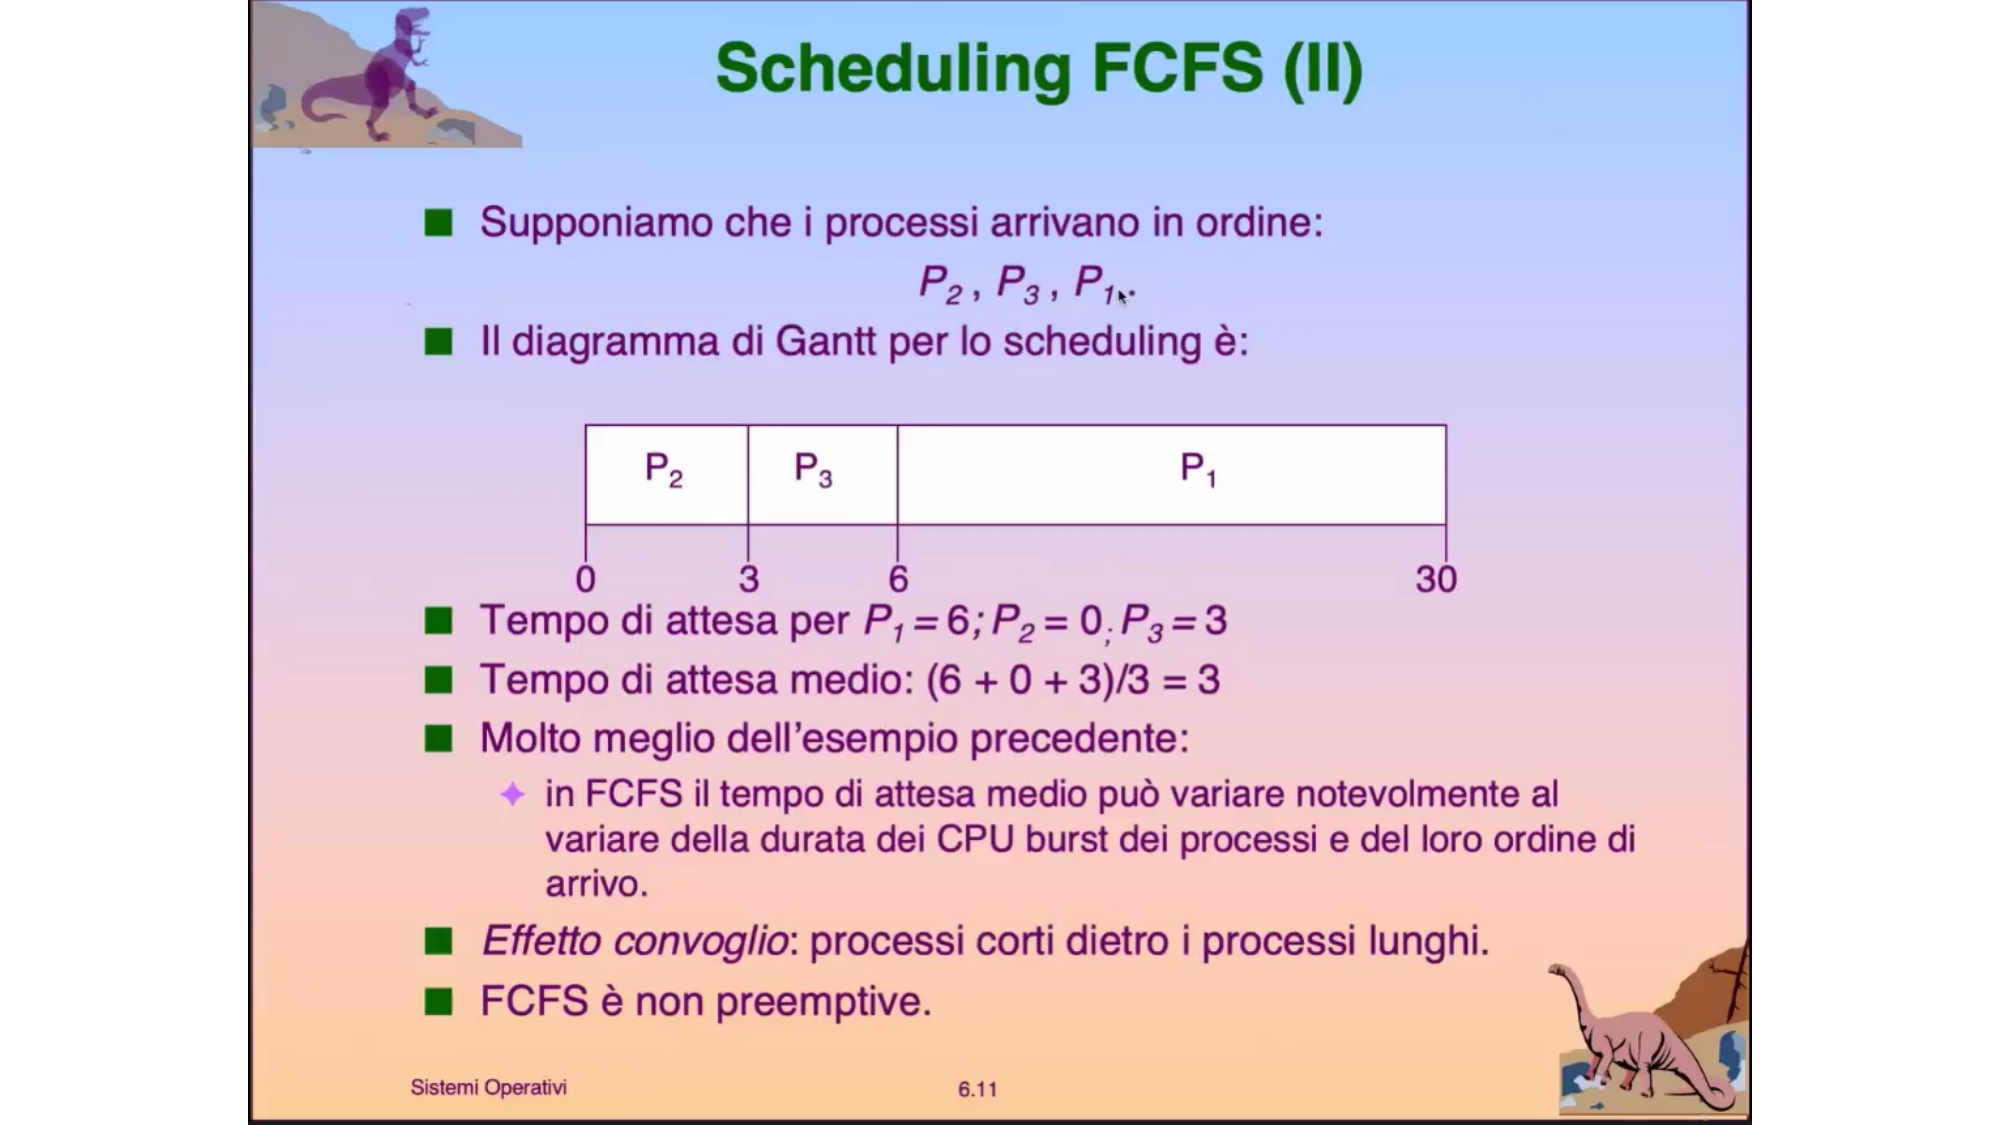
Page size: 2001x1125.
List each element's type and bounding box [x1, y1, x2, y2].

picture [248, 0, 1752, 1125]
